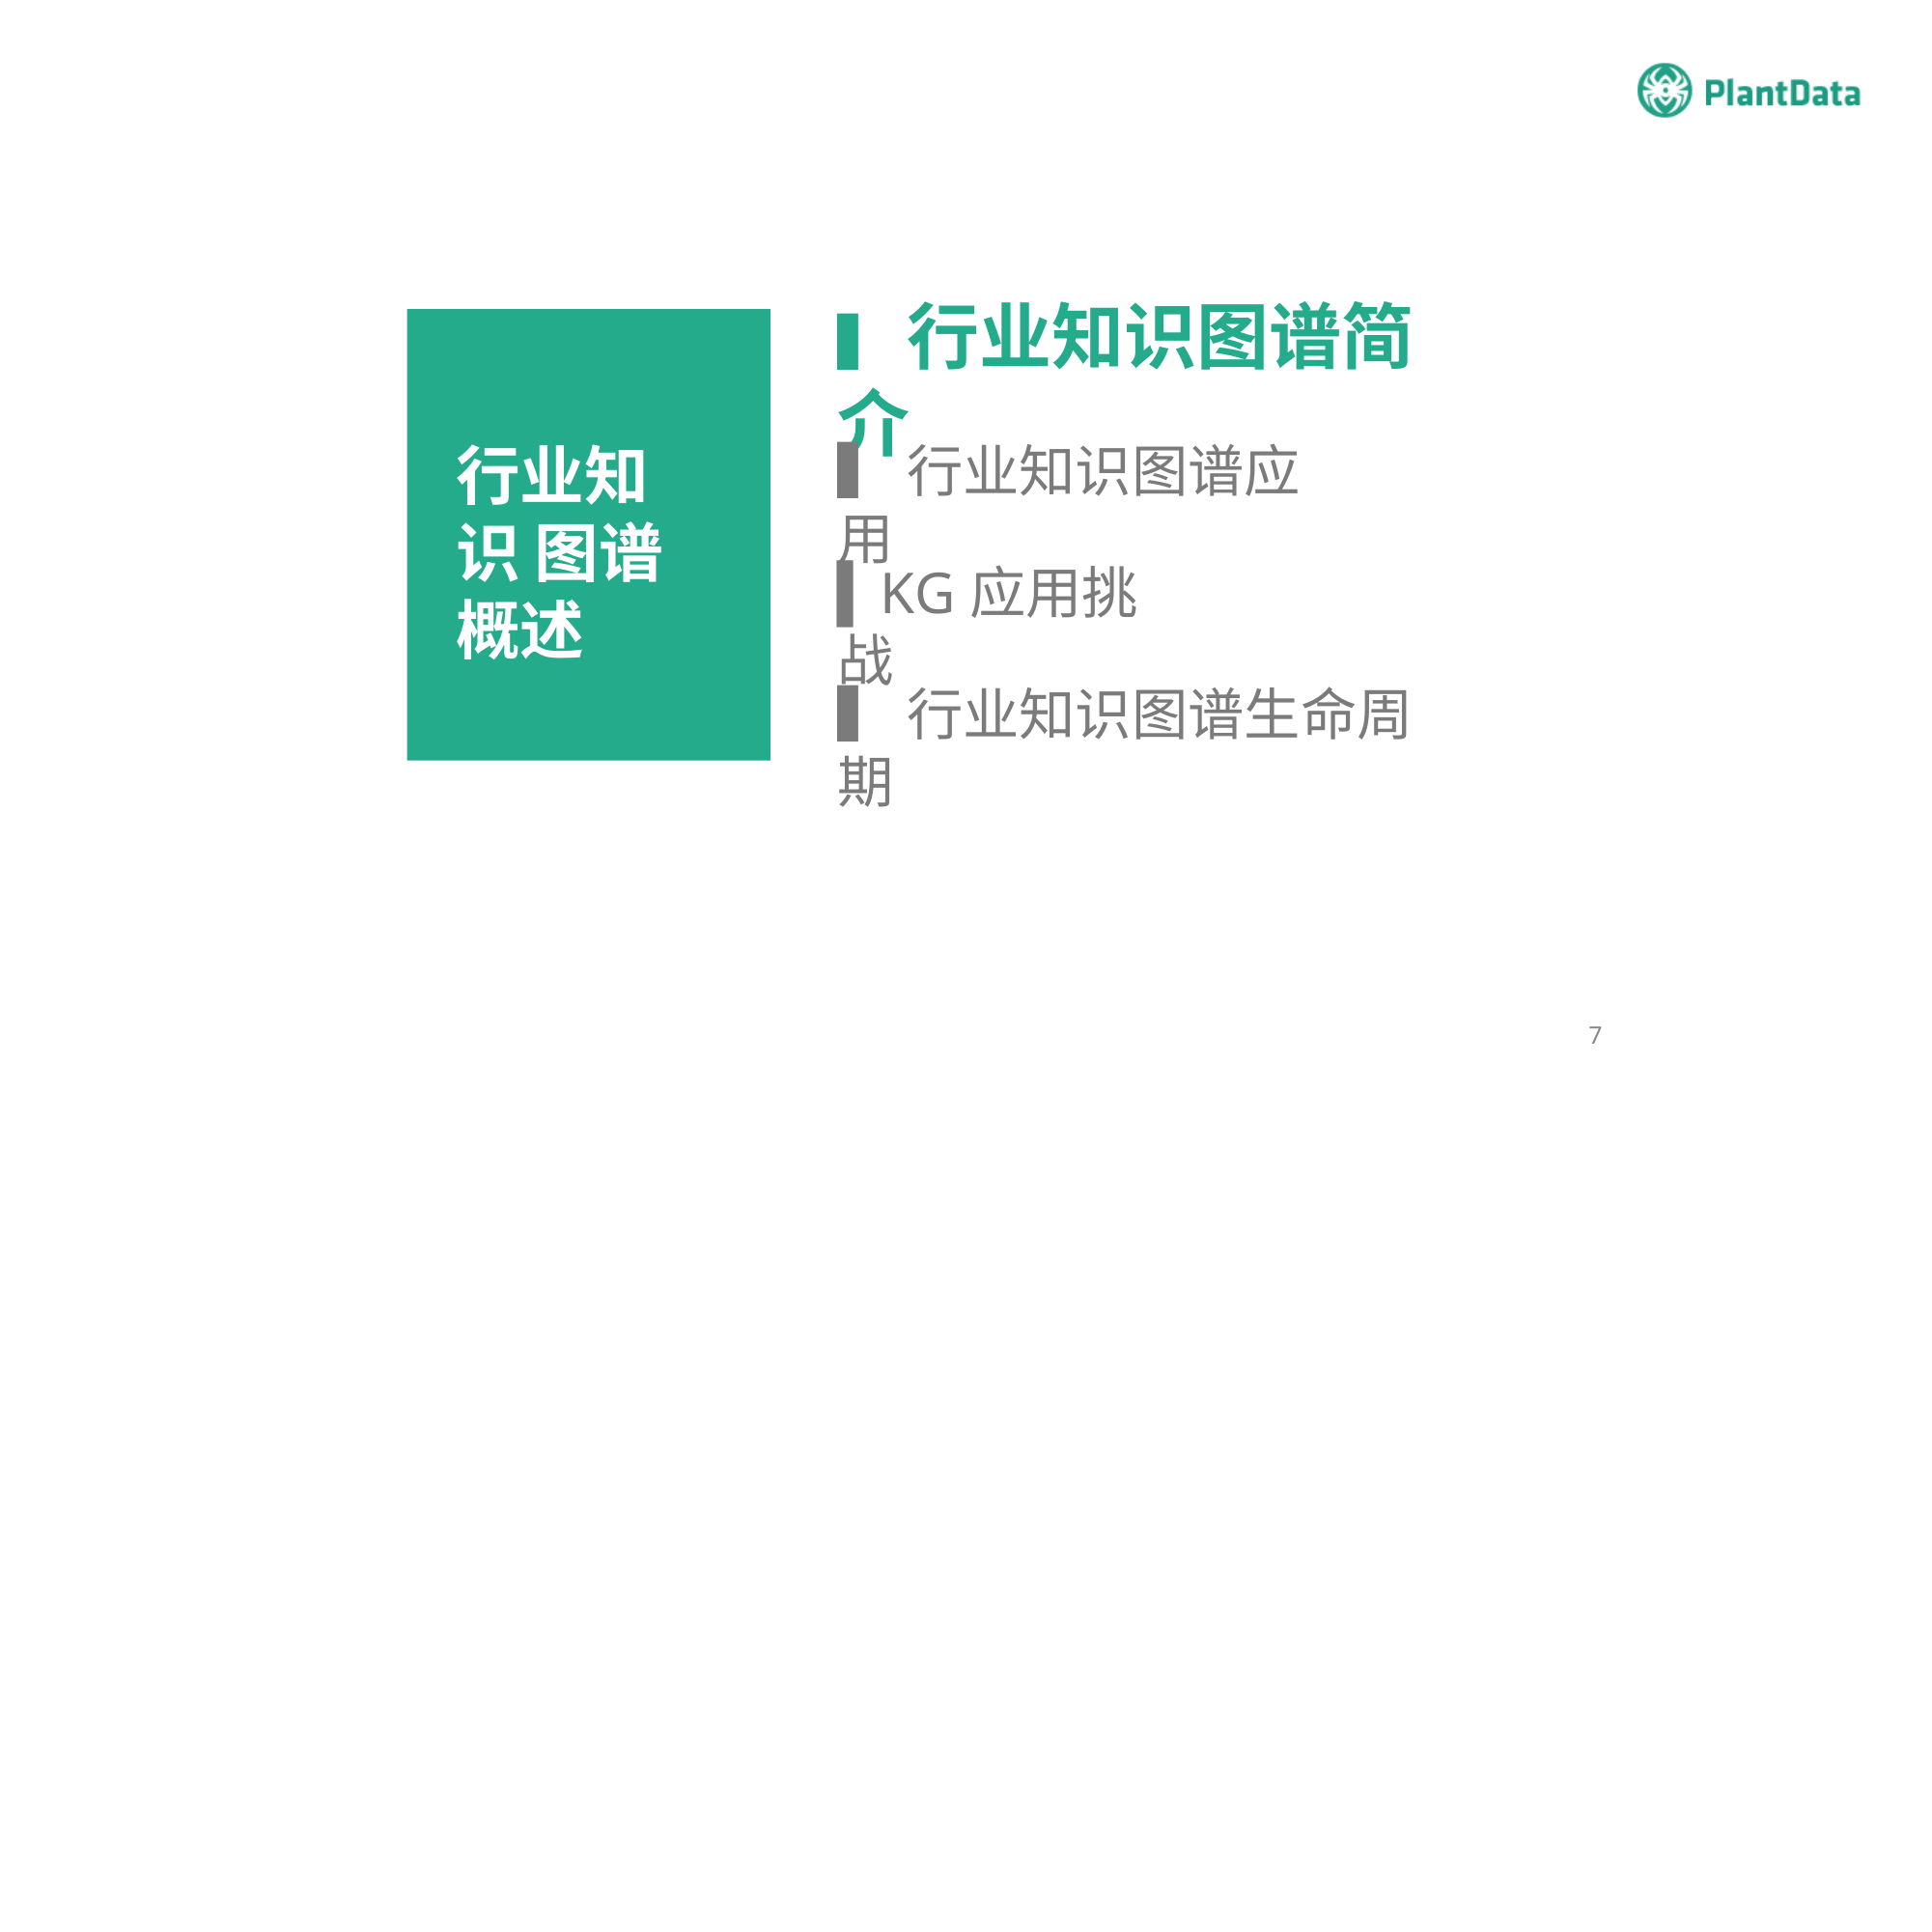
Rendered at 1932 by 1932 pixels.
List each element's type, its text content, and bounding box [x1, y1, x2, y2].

text_box ▍KG应用挑战 [835, 557, 1174, 628]
text_box 7 [1586, 1020, 1606, 1051]
text_box ▍行业知识图谱应用 [835, 435, 1324, 504]
text_box ▍行业知识图谱生命周期 [835, 679, 1437, 749]
text_box ▍行业知识图谱简介 [835, 291, 1453, 378]
picture [1631, 59, 1866, 121]
text_box [406, 309, 770, 761]
text_box 行业知识 图谱概述 [454, 434, 715, 592]
